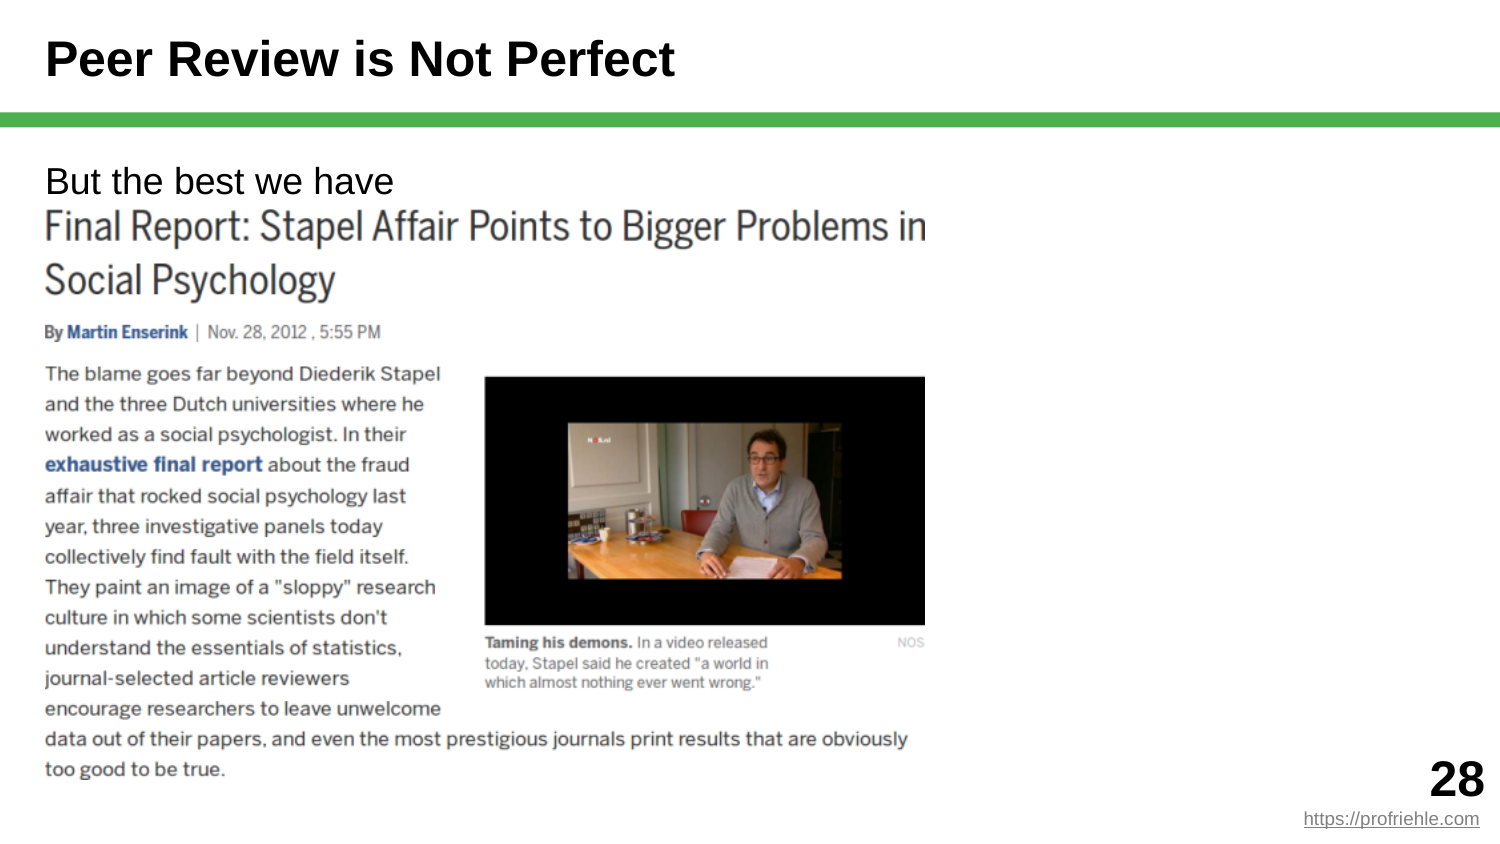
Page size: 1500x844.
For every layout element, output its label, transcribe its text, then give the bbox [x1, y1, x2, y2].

picture [44, 209, 925, 781]
list But the best we have [45, 150, 1455, 825]
title Peer Review is Not Perfect [0, 0, 1500, 113]
slide_number ‹#› https://profriehle.com [1200, 724, 1500, 844]
